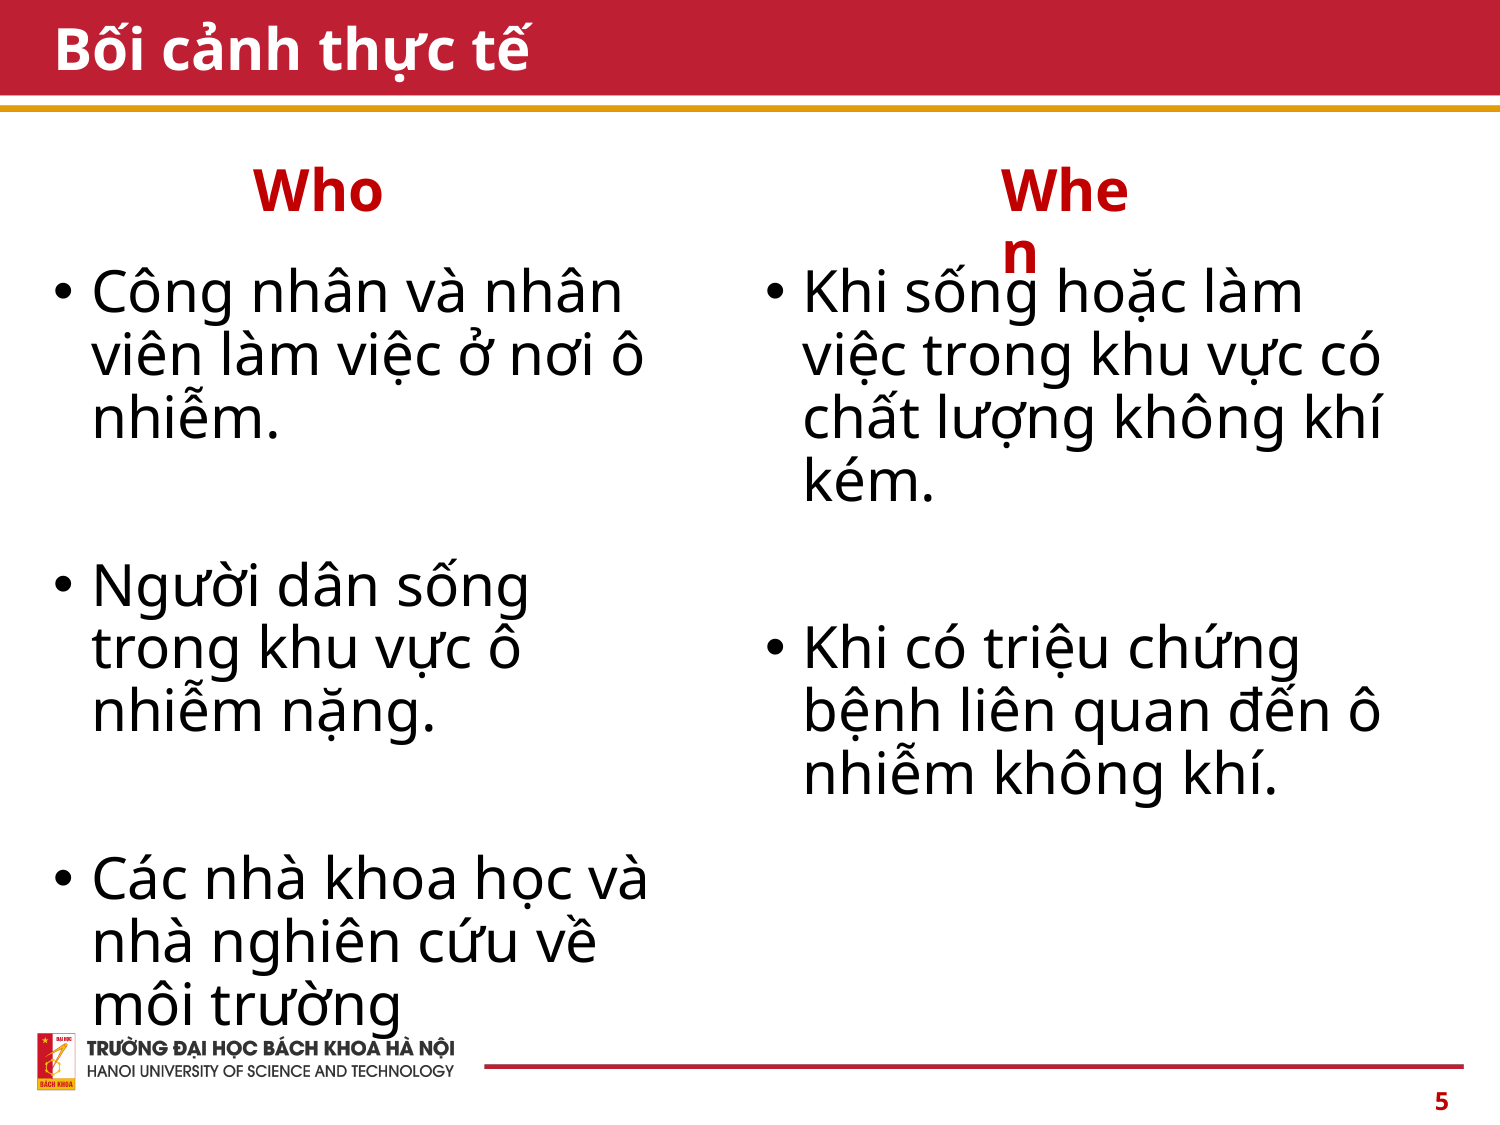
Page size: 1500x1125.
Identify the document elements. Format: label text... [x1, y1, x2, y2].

title Bối cảnh thực tế [38, 12, 1462, 87]
picture [0, 0, 1500, 1125]
slide_number 5 [1126, 1078, 1464, 1125]
text_box Who [239, 153, 419, 228]
text_box Khi sống hoặc làm việc trong khu vực có chất lượng không khí kém. Khi có triệu chứng bệnh liên quan đến ô nhiễm không khí. [749, 254, 1412, 629]
text_box When [986, 153, 1179, 228]
list Công nhân và nhân viên làm việc ở nơi ô nhiễm. Người dân sống trong khu vực ô nhiễm nặng. Các nhà khoa học và nhà nghiên cứu về môi trường [38, 254, 700, 629]
